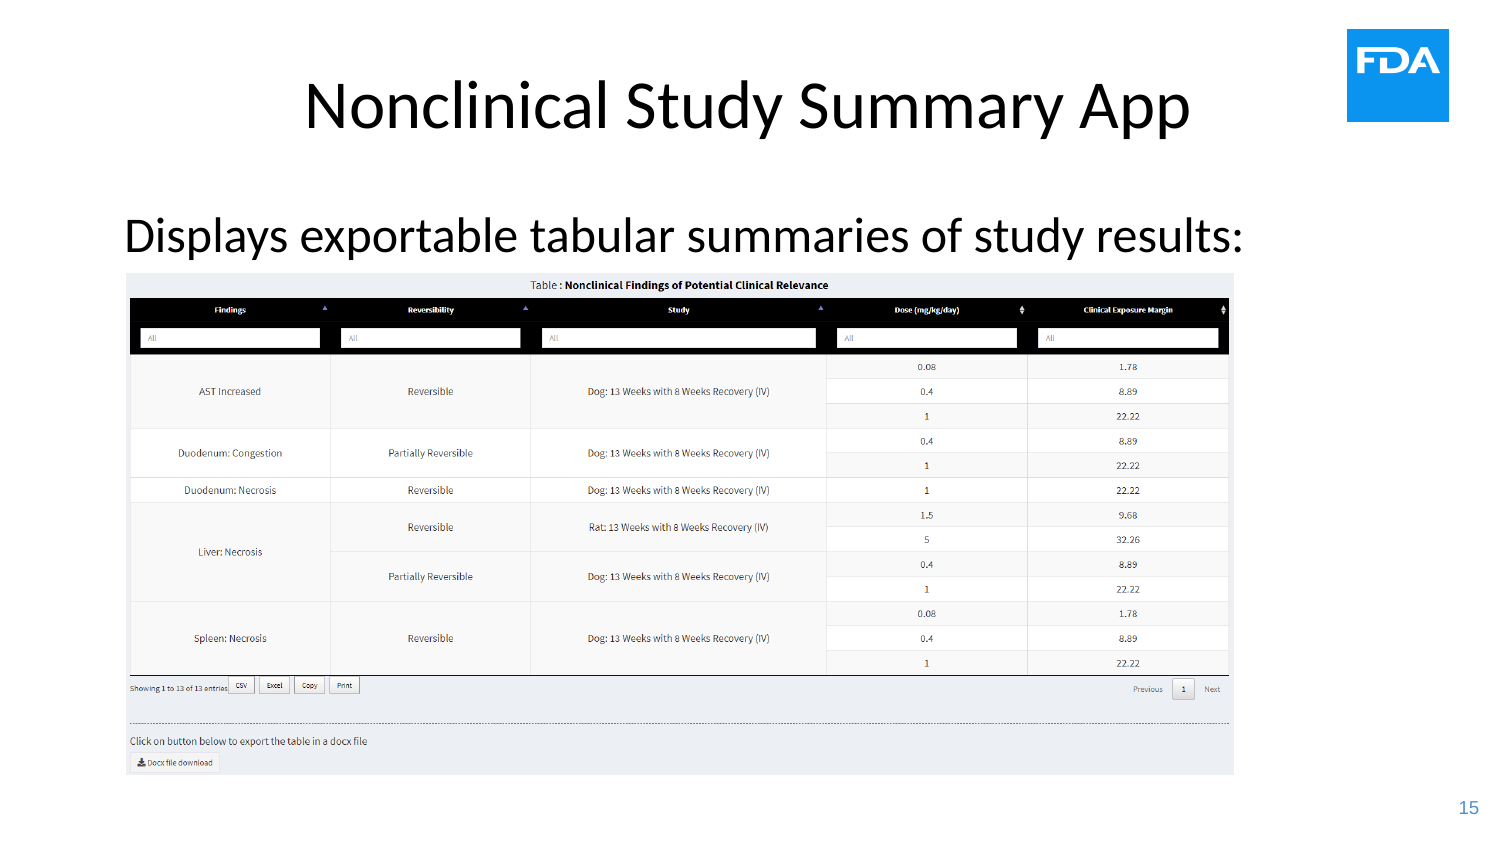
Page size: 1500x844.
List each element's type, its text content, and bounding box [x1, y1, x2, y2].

picture [1347, 29, 1449, 122]
title Nonclinical Study Summary App [150, 44, 1348, 159]
picture [126, 273, 1234, 775]
list Displays exportable tabular summaries of study results: [53, 195, 1449, 775]
